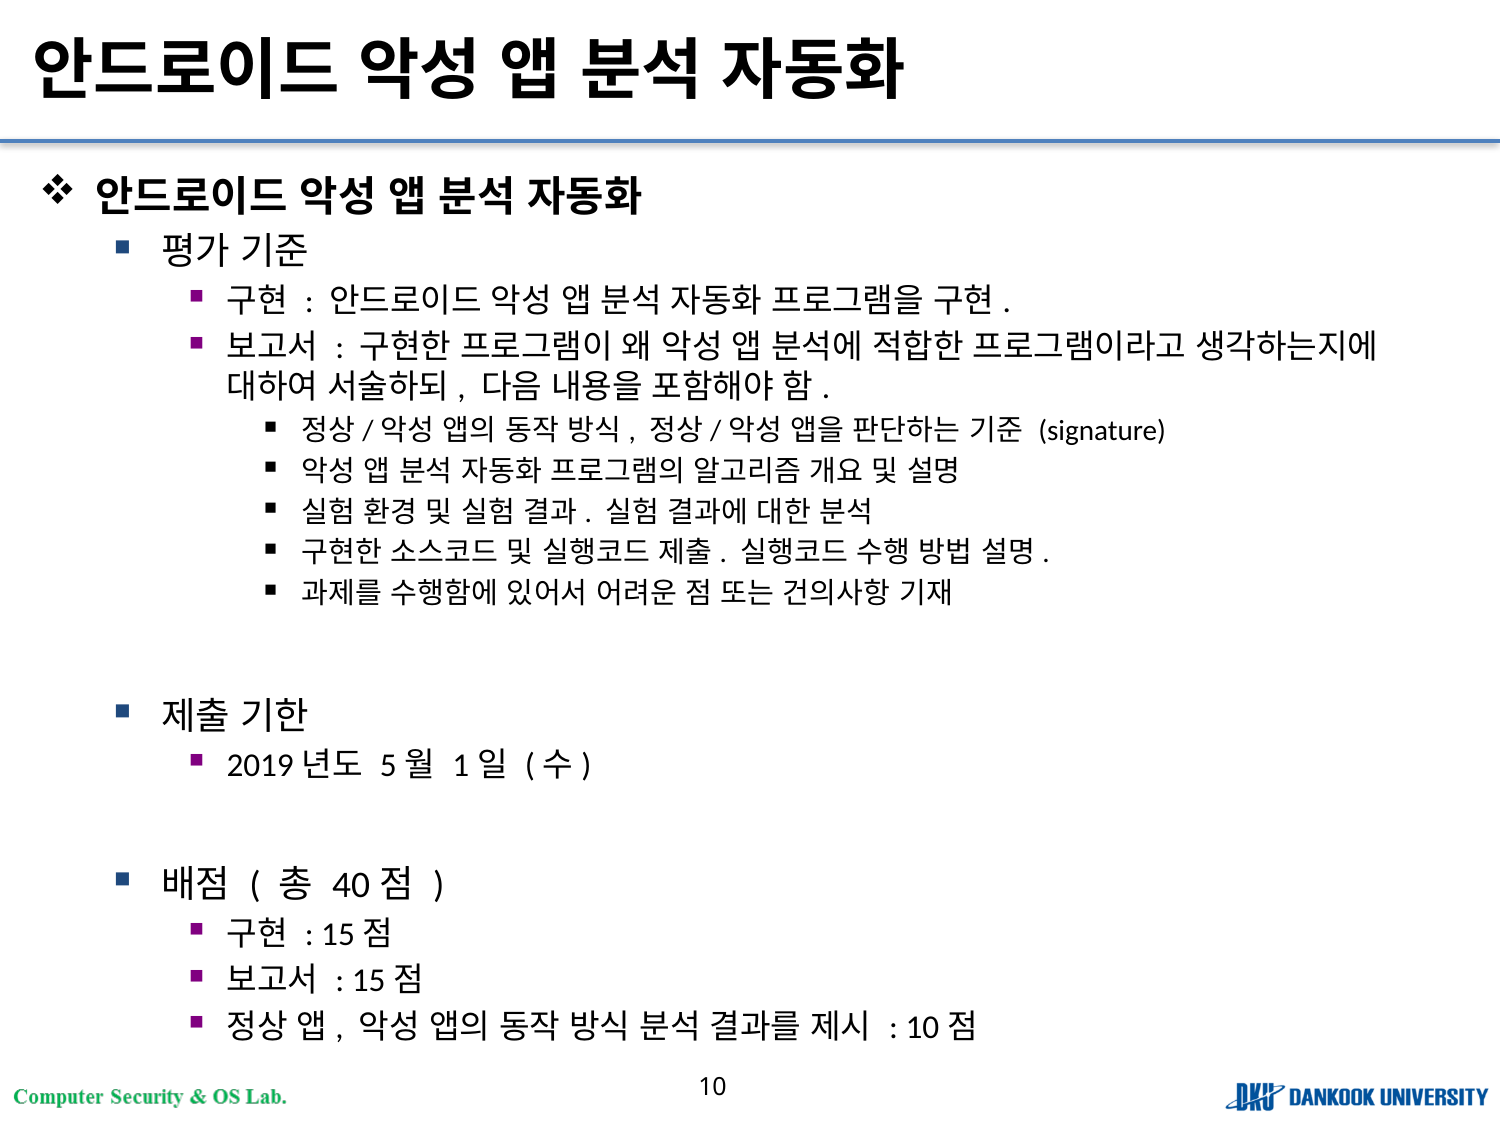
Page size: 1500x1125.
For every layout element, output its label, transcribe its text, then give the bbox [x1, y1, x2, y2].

title 안드로이드 악성 앱 분석 자동화 [17, 19, 1388, 120]
picture [1222, 1078, 1490, 1112]
slide_number 10 [537, 1062, 888, 1113]
list 안드로이드 악성 앱 분석 자동화 평가 기준 구현 : 안드로이드 악성 앱 분석 자동화 프로그램을 구현. 보고서 : 구현한 프로그램이 왜 악성 앱 분석에 적합한 프로그램이라고 생각하는지에 대하여 서술하되, 다음 내용을 포함해야 함. 정상/악성 앱의 동작 방식, 정상/악성 앱을 판단하는 기준 (signature) 악성 앱 분석 자동화 프로그램의 알고리즘 개요 및 설명 실험 환경 및 실험 결과. 실험 결과에 대한 분석 구현한 소스코드 및 실행코드 제출. 실행코드 수행 방법 설명. 과제를 수행함에 있어서 어려운 점 또는 건의사항 기재 제출 기한 2019년도 5월 1일 (수) 배점 ( 총 40점 ) 구현 : 15점 보고서 : 15점 정상 앱, 악성 앱의 동작 방식 분석 결과를 제시 : 10점 [24, 162, 1476, 1073]
picture [0, 1076, 297, 1118]
